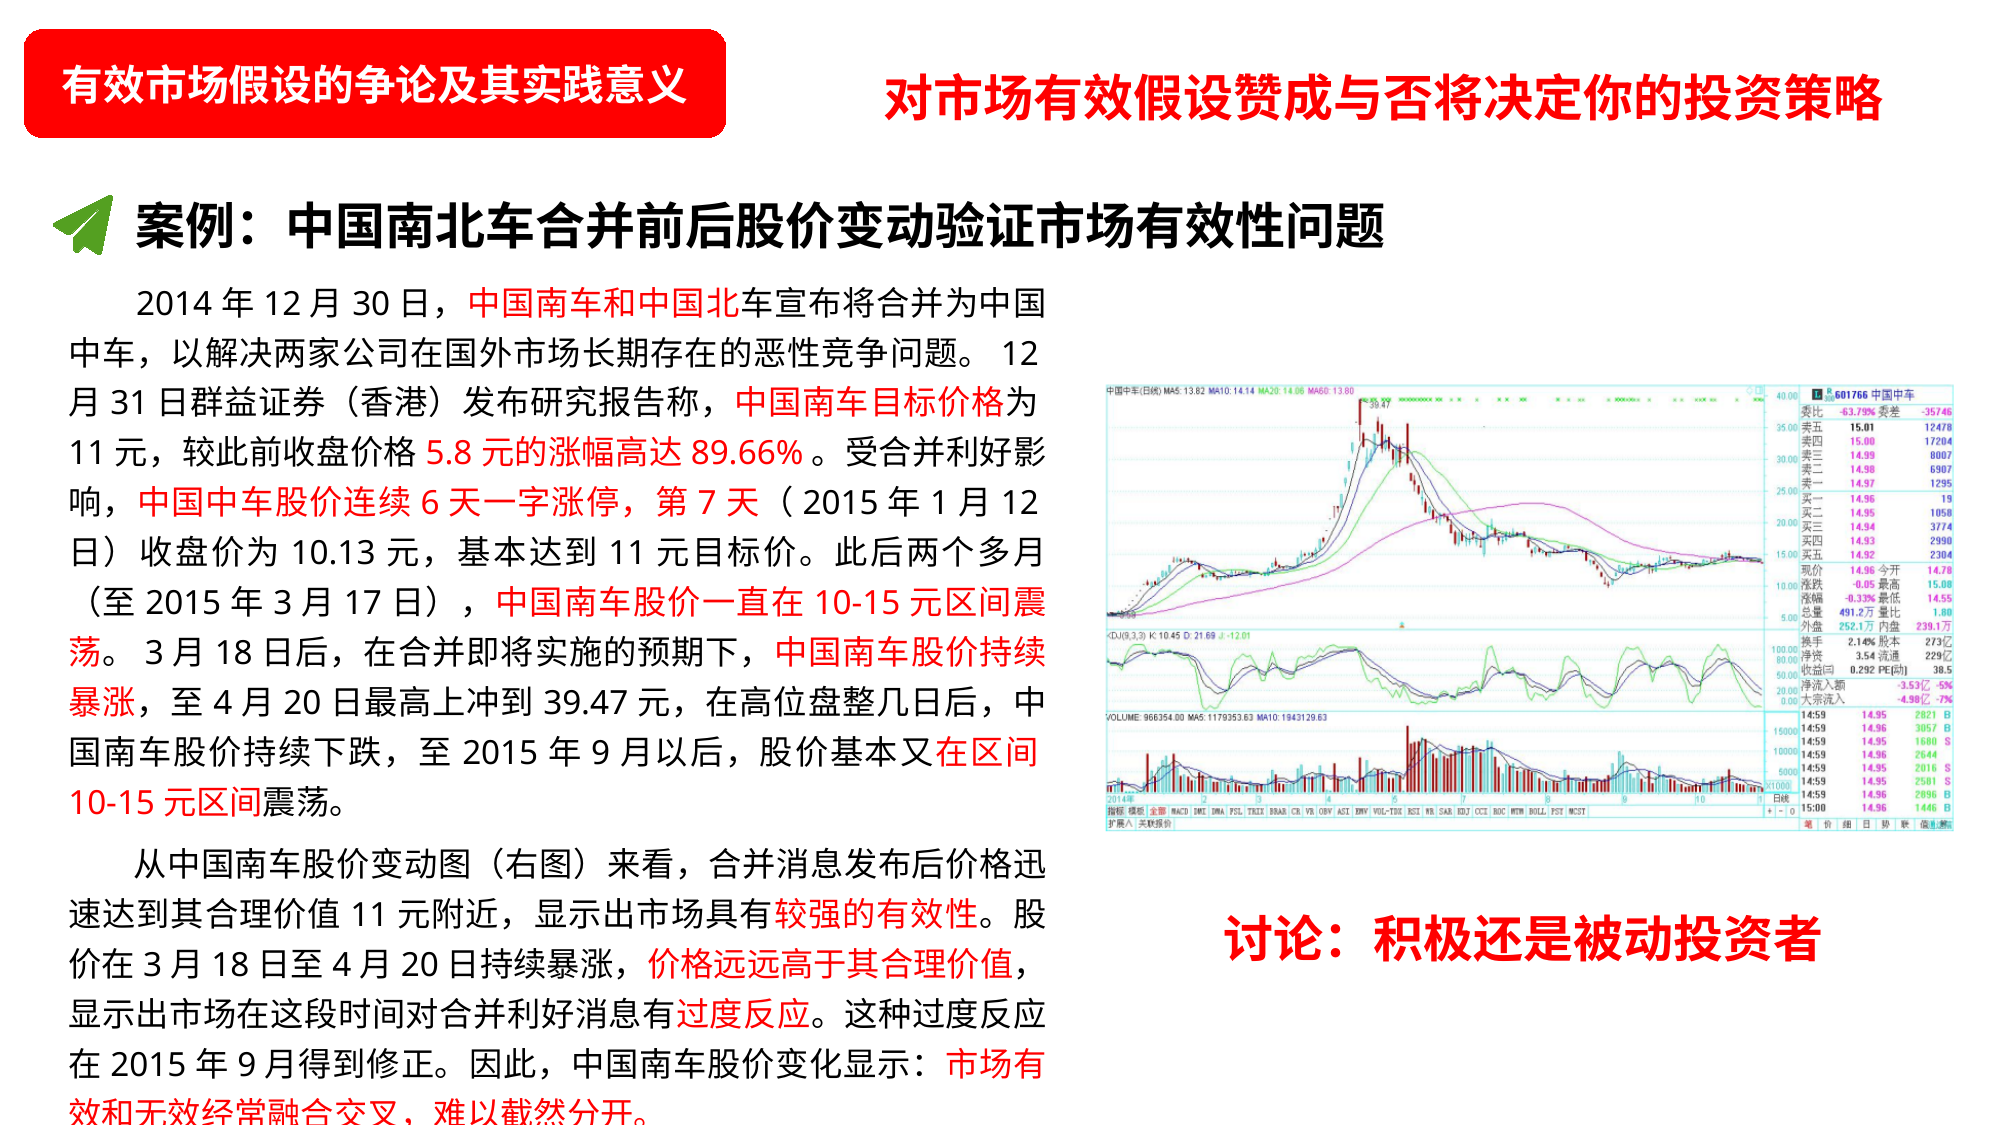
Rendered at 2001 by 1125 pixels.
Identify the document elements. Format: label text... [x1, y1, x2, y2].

text_box 对市场有效假设赞成与否将决定你的投资策略 [868, 59, 1899, 135]
text_box [53, 195, 113, 255]
text_box 有效市场假设的争论及其实践意义 [24, 29, 726, 138]
picture [1076, 356, 1970, 840]
text_box 2014年12月30日，中国南车和中国北车宣布将合并为中国中车，以解决两家公司在国外市场长期存在的恶性竞争问题。12月31日群益证券（香港）发布研究报告称，中国南车目标价格为11元，较此前收盘价格5.8元的涨幅高达89.66%。受合并利好影响，中国中车股价连续6天一字涨停，第7天（2015年1月12日）收盘价为10.13元，基本达到11元目标价。此后两个多月（至2015年3月17日），中国南车股价一直在10-15元区间震荡。3月18日后，在合并即将实施的预期下，中国南车股价持续暴涨，至4月20日最高上冲到39.47元，在高位盘整几日后，中国南车股价持续下跌，至2015年9月以后，股价基本又在区间10-15元区间震荡。 从中国南车股价变动图（右图）来看，合并消息发布后价格迅速达到其合理价值11元附近，显示出市场具有较强的有效性。股价在3月18日至4月20日持续暴涨，价格远远高于其合理价值，显示出市场在这段时间对合并利好消息有过度反应。这种过度反应在2015年9月得到修正。因此，中国南车股价变化显示：市场有效和无效经常融合交叉，难以截然分开。 [53, 264, 1062, 1125]
text_box 讨论：积极还是被动投资者 [1208, 900, 1839, 975]
text_box 案例：中国南北车合并前后股价变动验证市场有效性问题 [120, 186, 1607, 262]
